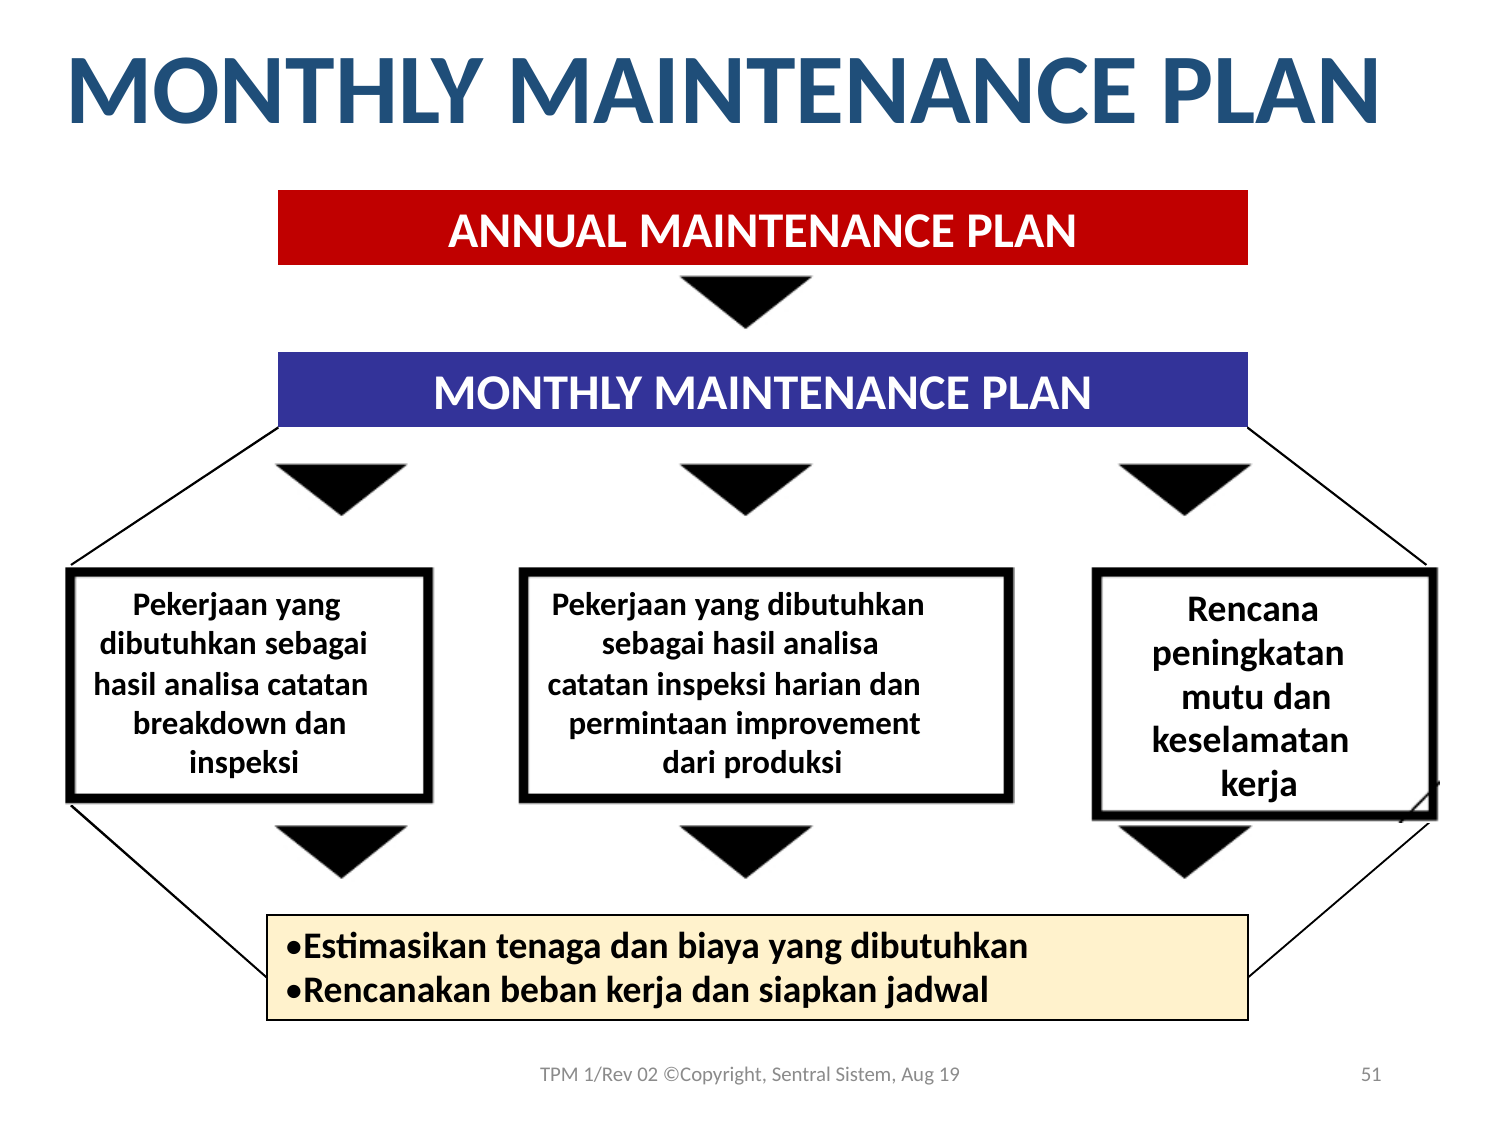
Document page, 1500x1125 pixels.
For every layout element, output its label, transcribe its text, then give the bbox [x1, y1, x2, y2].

picture [676, 462, 815, 519]
footer TPM 1/Rev 02 ©Copyright, Sentral Sistem, Aug 19 [496, 1042, 1004, 1103]
text_box [266, 914, 1249, 1021]
text_box [1245, 424, 1429, 566]
text_box •Estimasikan tenaga dan biaya yang dibutuhkan •Rencanakan beban kerja dan siapkan jadwal [284, 933, 1029, 1018]
picture [1089, 566, 1440, 823]
text_box MONTHLY MAINTENANCE PLAN [277, 351, 1249, 428]
picture [272, 824, 411, 882]
text_box [68, 424, 281, 566]
picture [64, 566, 436, 805]
picture [516, 566, 1015, 805]
slide_number 51 [1059, 1042, 1397, 1103]
picture [272, 462, 411, 519]
text_box MONTHLY MAINTENANCE PLAN [64, 80, 1384, 151]
text_box [1245, 823, 1432, 980]
text_box [68, 805, 269, 980]
picture [1116, 462, 1253, 519]
picture [676, 824, 815, 882]
picture [676, 274, 815, 332]
picture [1116, 824, 1253, 882]
text_box ANNUAL MAINTENANCE PLAN [277, 189, 1249, 266]
